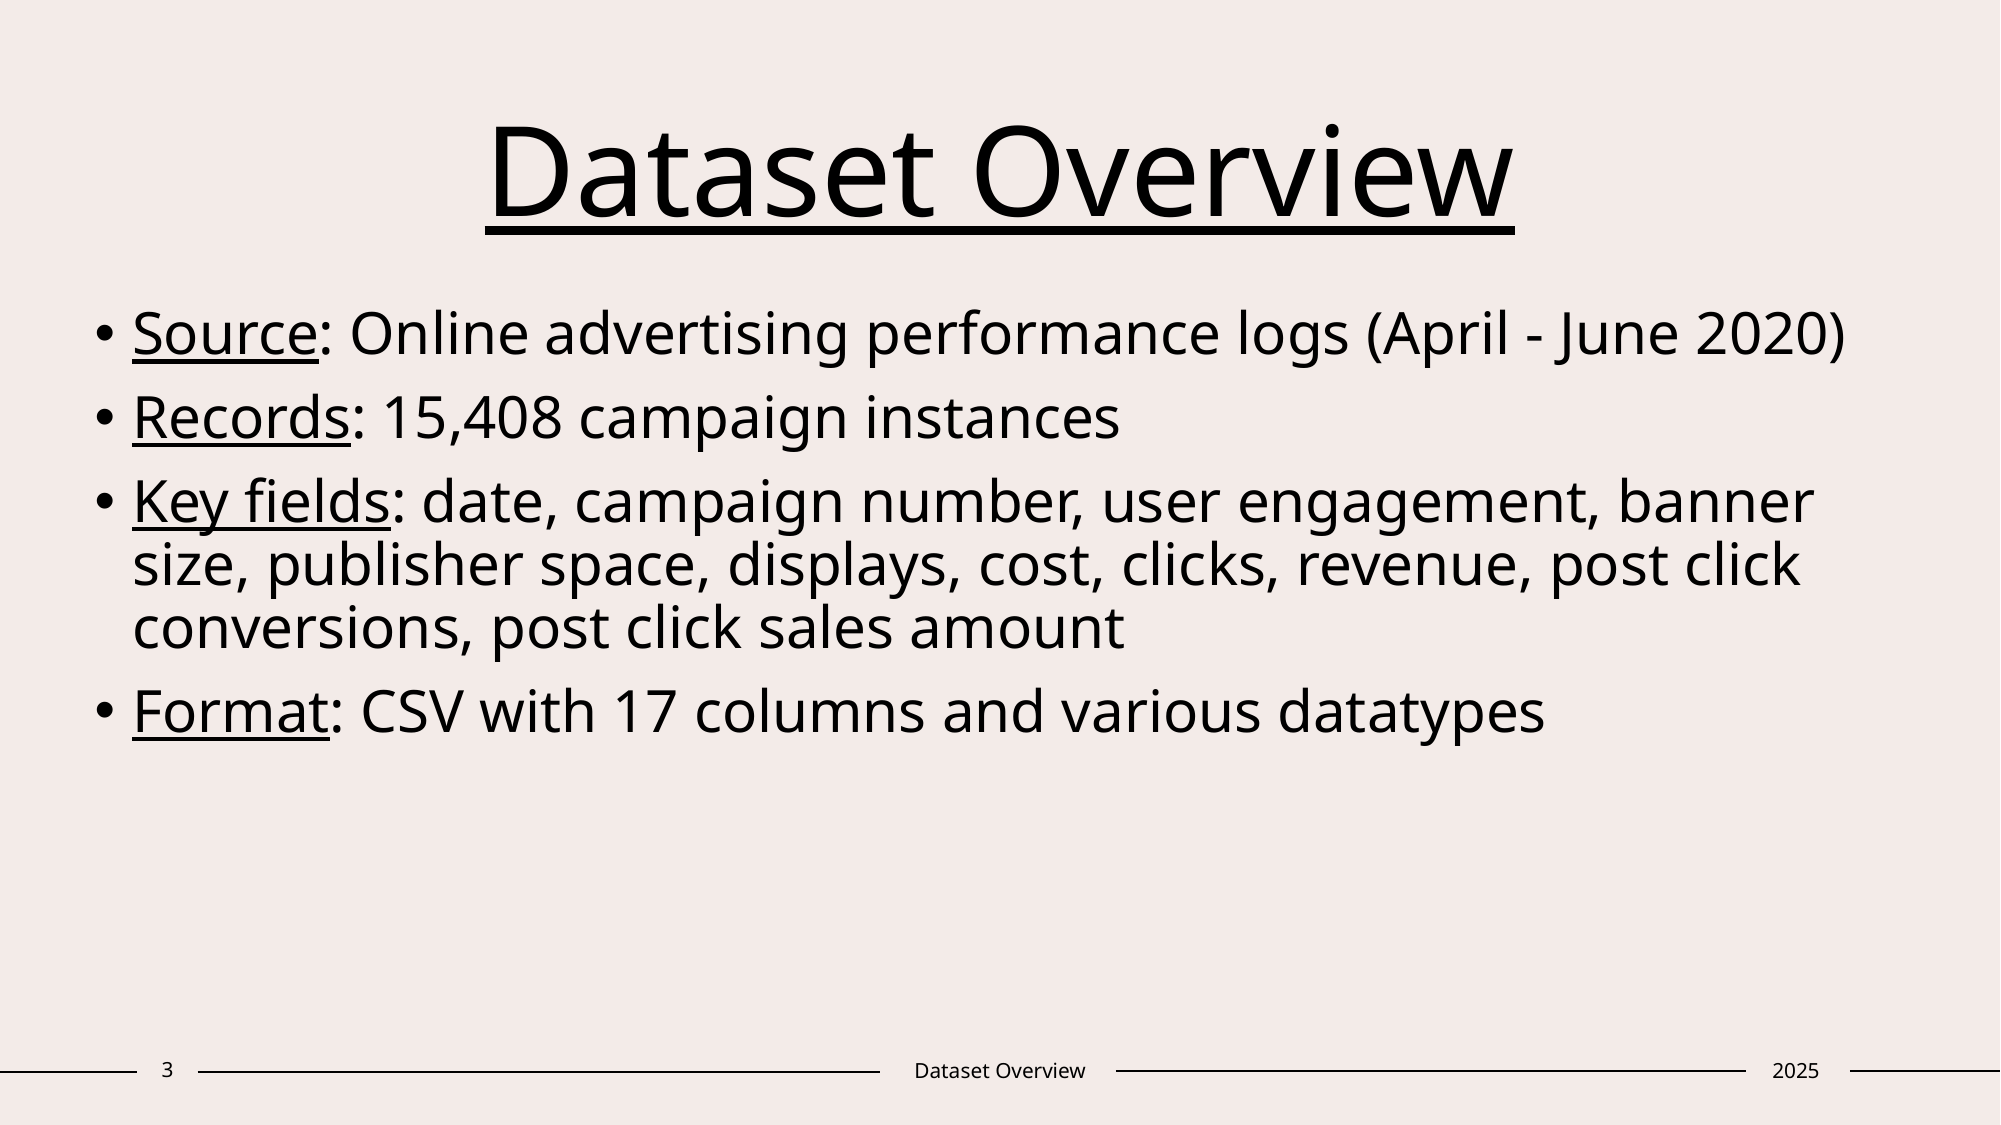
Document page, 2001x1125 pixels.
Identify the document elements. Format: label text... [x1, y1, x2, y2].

slide_number 2025 [1743, 1050, 1849, 1091]
footer Dataset Overview [879, 1050, 1120, 1091]
title Dataset Overview [187, 83, 1813, 251]
list Source: Online advertising performance logs (April - June 2020) Records: 15,408 campaign instances Key fields: date, campaign number, user engagement, banner size, publisher space, displays, cost, clicks, revenue, post click conversions, post click sales amount Format: CSV with 17 columns and various datatypes [79, 296, 1884, 980]
slide_number 3 [137, 1050, 198, 1091]
